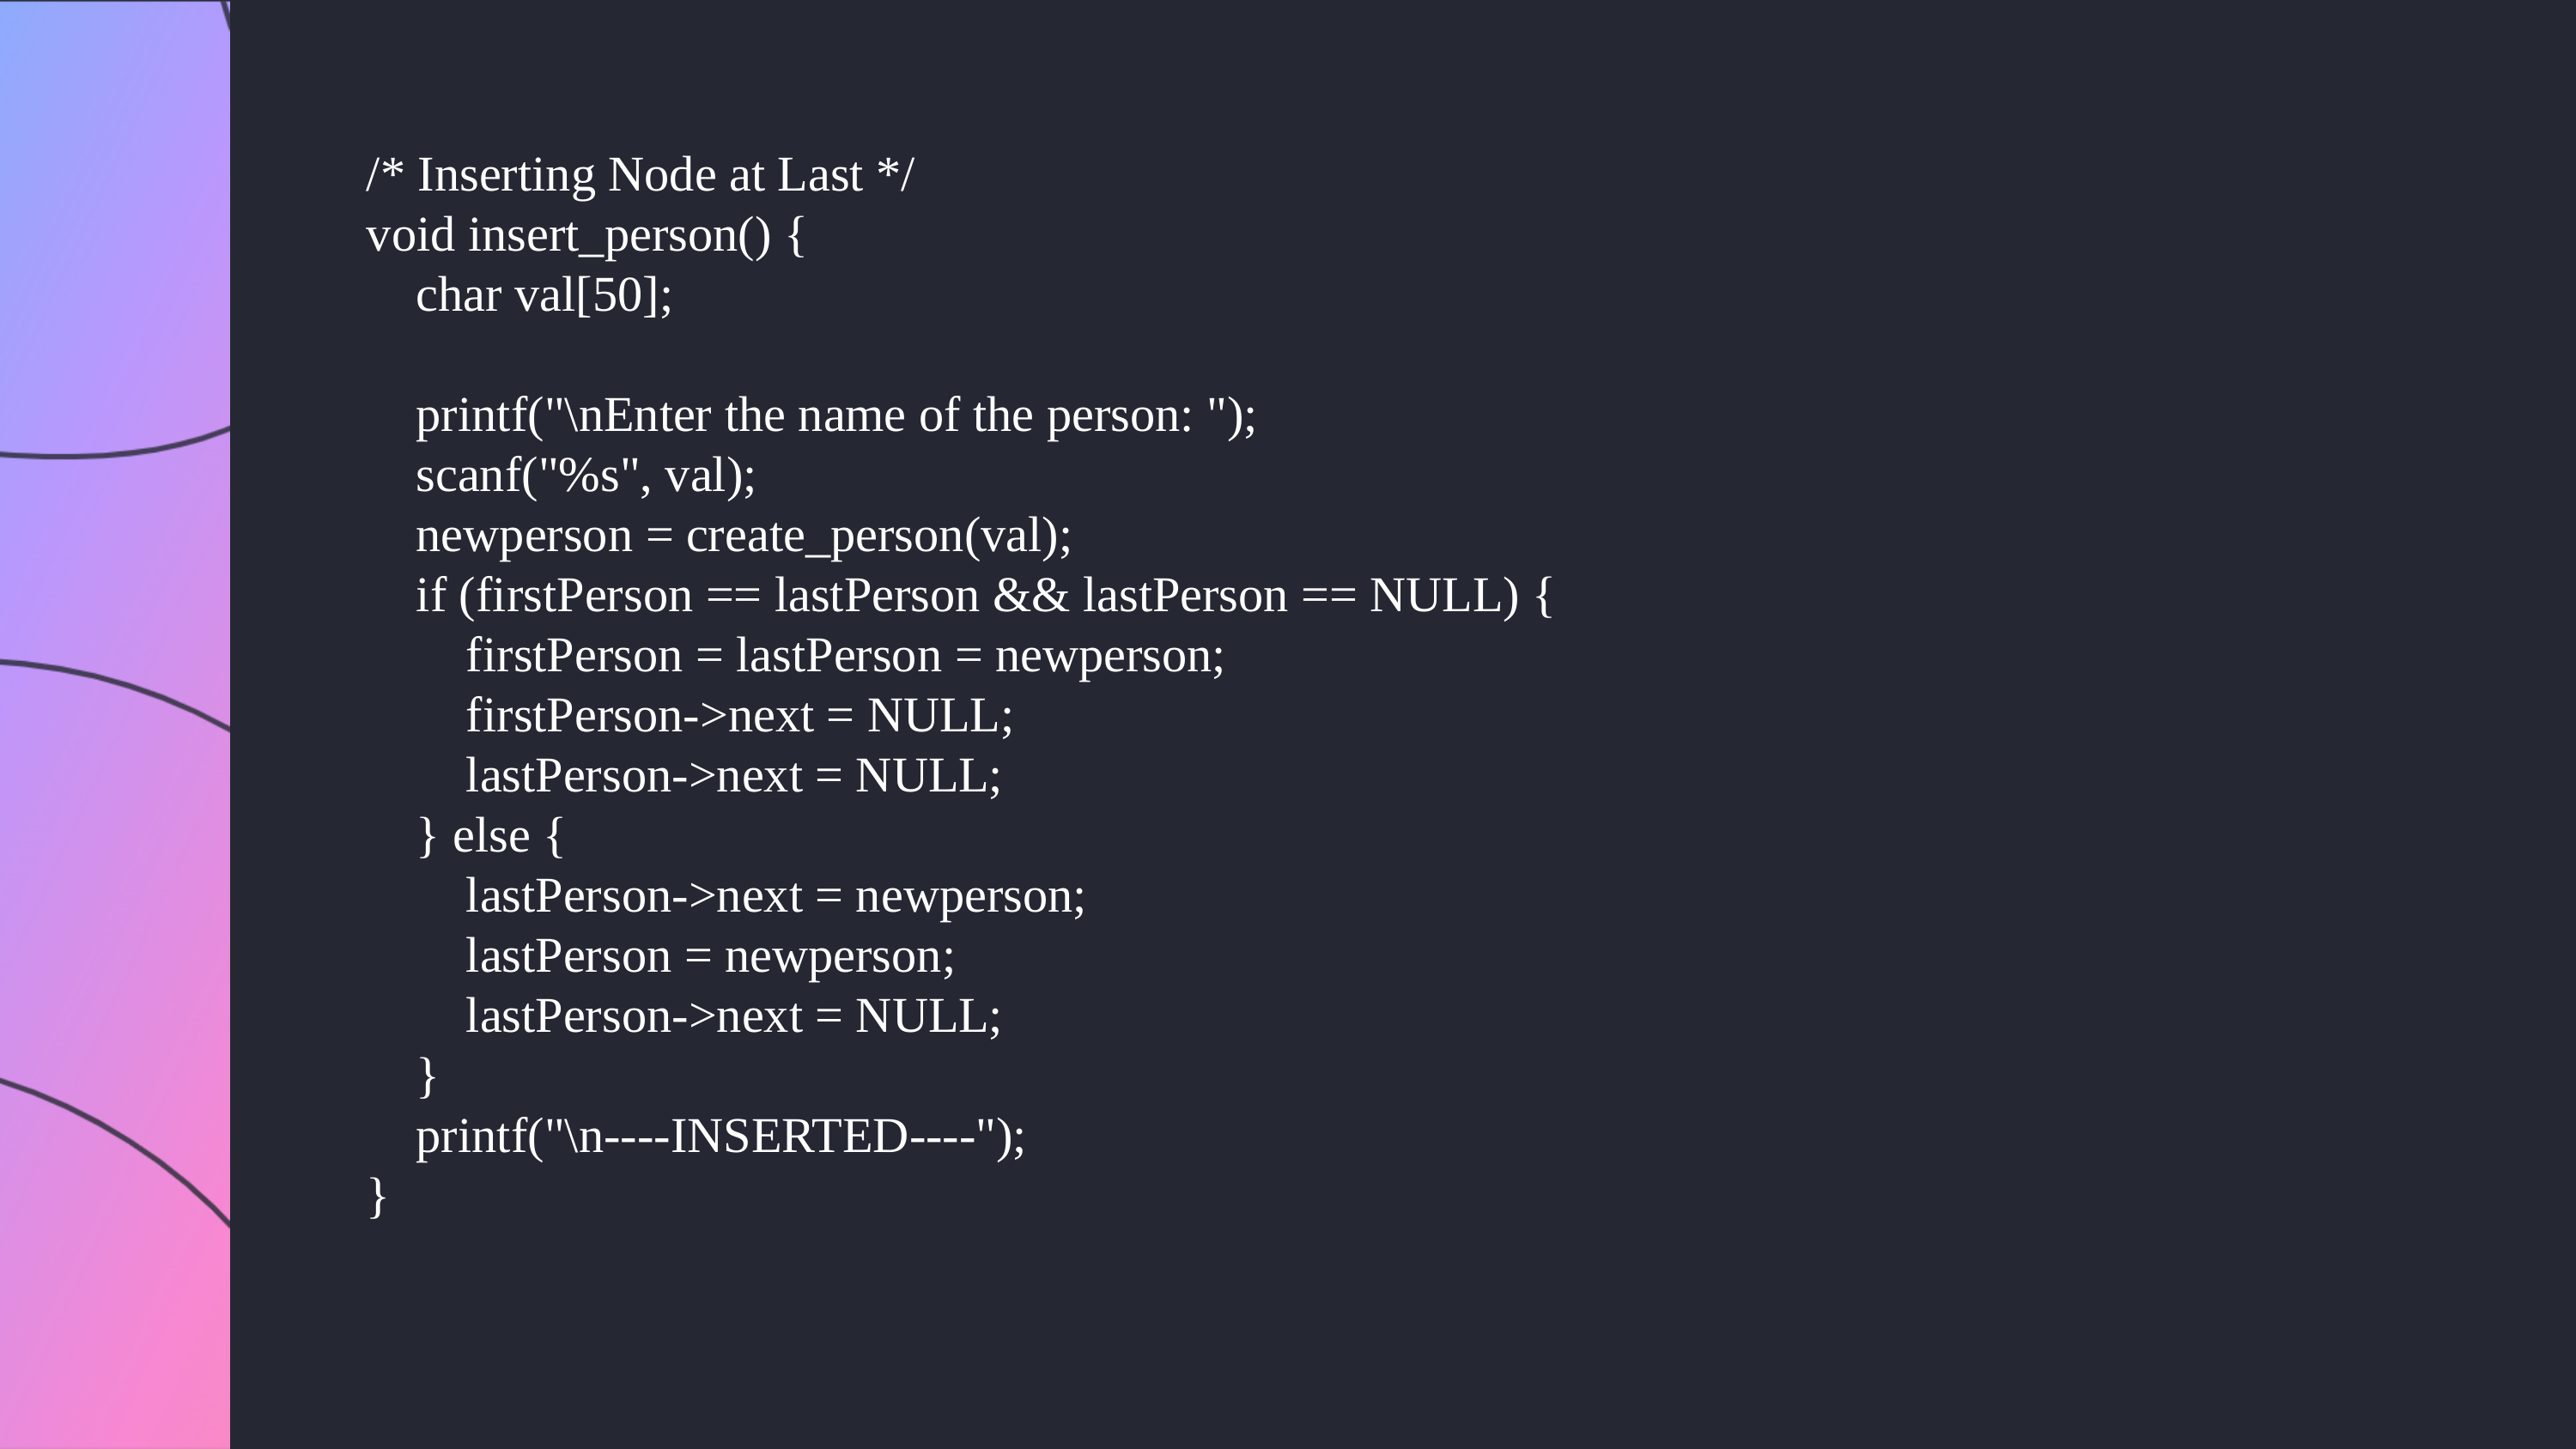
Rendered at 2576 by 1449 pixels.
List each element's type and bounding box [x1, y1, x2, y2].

text_box [0, 0, 2576, 1449]
